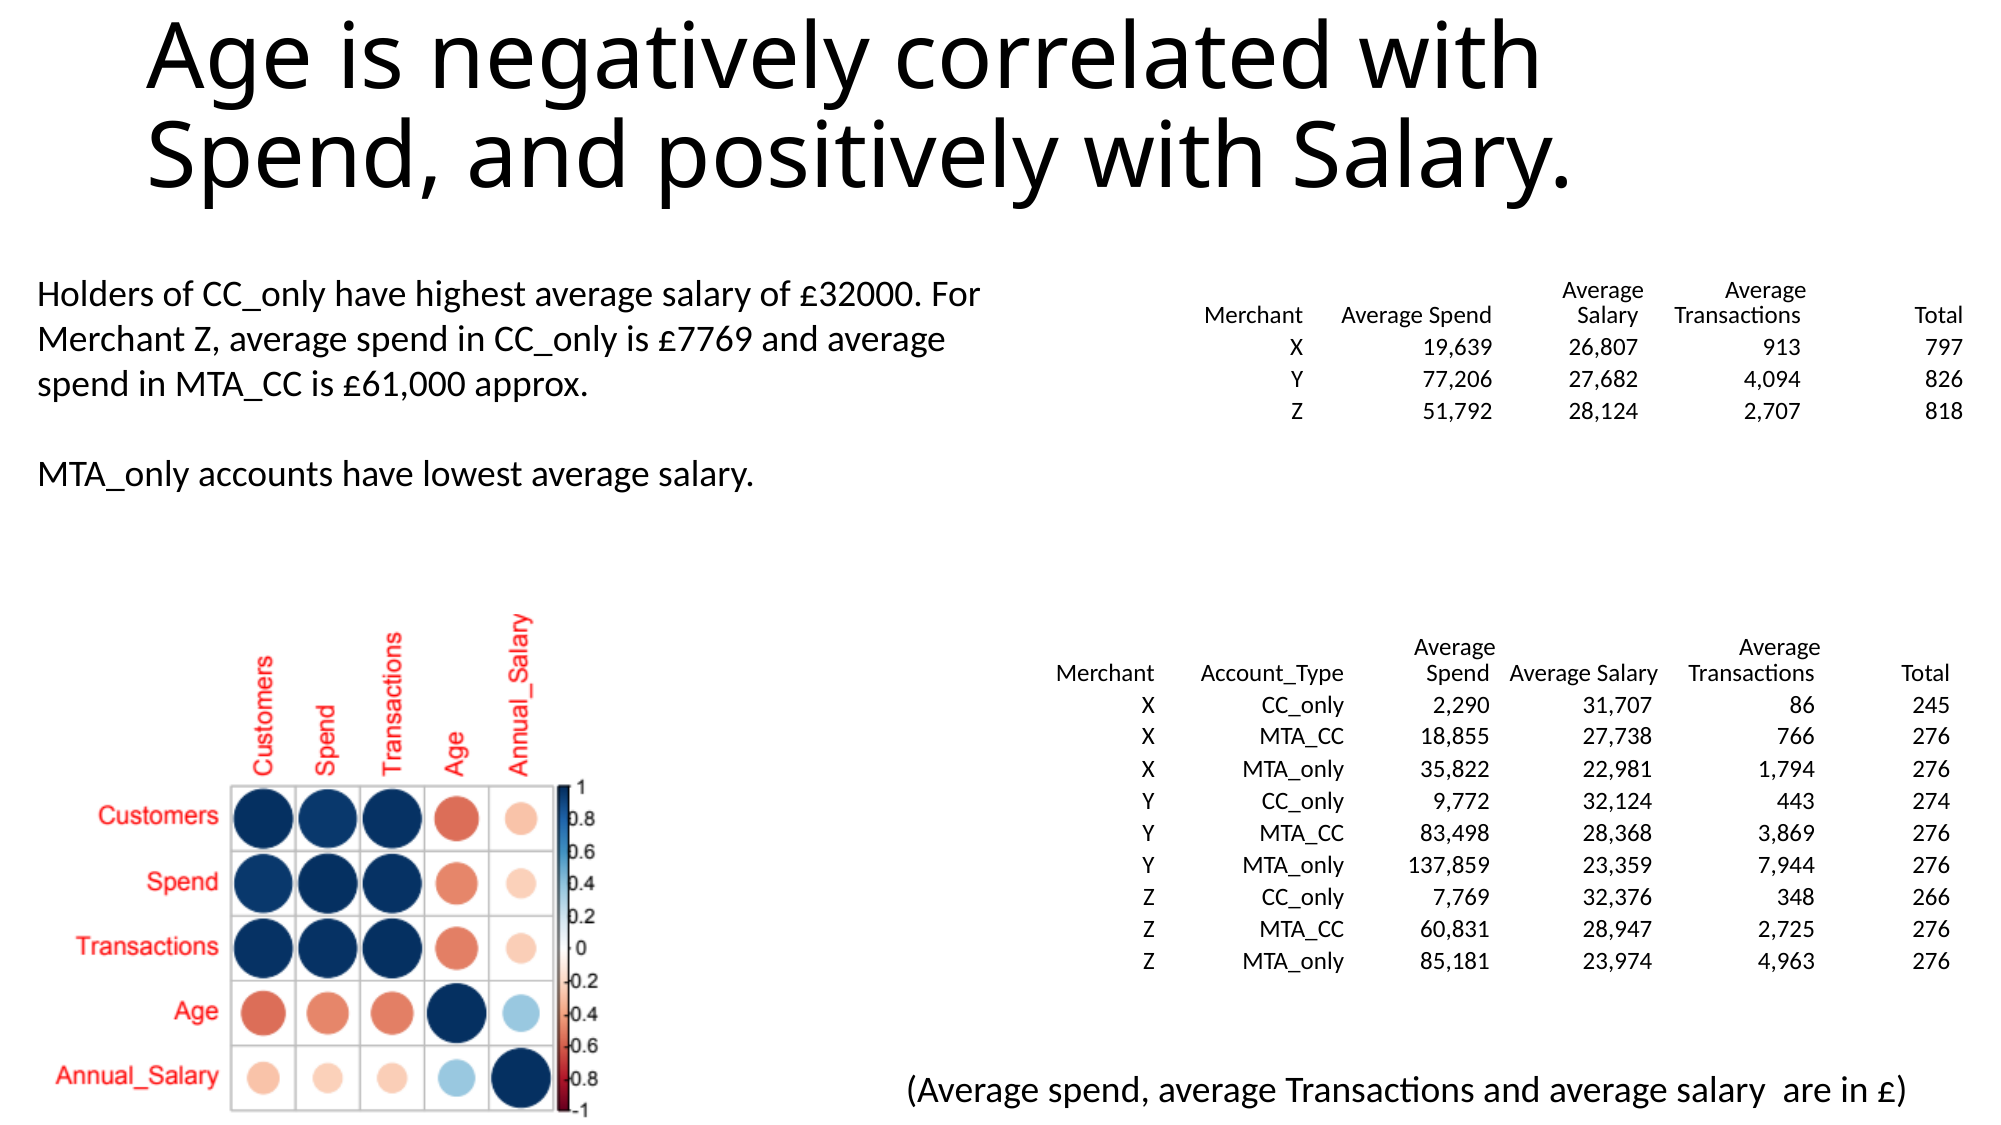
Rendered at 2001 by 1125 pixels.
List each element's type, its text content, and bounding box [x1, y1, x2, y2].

table_cell X [1027, 719, 1163, 751]
table_cell 83,498 [1352, 815, 1498, 848]
table_cell 2,290 [1352, 687, 1498, 719]
table_cell 443 [1660, 783, 1823, 815]
table_cell Z [1027, 912, 1163, 944]
table_cell 22,981 [1498, 751, 1660, 783]
picture [0, 606, 629, 1125]
table_cell 826 [1809, 362, 1971, 394]
table_cell 766 [1660, 719, 1823, 751]
table_header Merchant [1176, 268, 1311, 330]
table_cell 85,181 [1352, 944, 1498, 976]
text_box (Average spend, average Transactions and average salary are in £) [891, 1057, 1974, 1118]
table_cell 1,794 [1660, 751, 1823, 783]
table_cell MTA_CC [1163, 815, 1352, 848]
table_cell CC_only [1163, 880, 1352, 912]
table_cell 51,792 [1311, 394, 1501, 426]
table_cell 32,376 [1498, 880, 1660, 912]
table_cell Y [1027, 783, 1163, 815]
table_cell 276 [1823, 912, 1958, 944]
text_box Holders of CC_only have highest average salary of £32000. For Merchant Z, average spend in CC_only is £7769 and average spend in MTA_CC is £61,000 approx. MTA_only accounts have lowest average salary. [22, 261, 1022, 592]
table_cell 2,725 [1660, 912, 1823, 944]
table_cell 26,807 [1501, 330, 1646, 362]
table_cell 274 [1823, 783, 1958, 815]
table_cell 266 [1823, 880, 1958, 912]
table_cell Z [1027, 944, 1163, 976]
table_cell 913 [1646, 330, 1809, 362]
table_cell 28,368 [1498, 815, 1660, 848]
table_cell X [1027, 687, 1163, 719]
table_cell 4,963 [1660, 944, 1823, 976]
table_cell Y [1027, 848, 1163, 880]
table_cell MTA_only [1163, 848, 1352, 880]
table_cell 276 [1823, 815, 1958, 848]
title Age is negatively correlated with Spend, and positively with Salary. [131, 0, 1857, 218]
table_cell 797 [1809, 330, 1971, 362]
table_cell 818 [1809, 394, 1971, 426]
table_cell CC_only [1163, 687, 1352, 719]
table_cell 348 [1660, 880, 1823, 912]
table_header Account_Type [1163, 625, 1352, 687]
table_cell 27,682 [1501, 362, 1646, 394]
table_header Average Transactions [1646, 268, 1809, 330]
table_cell Y [1027, 815, 1163, 848]
table_cell 35,822 [1352, 751, 1498, 783]
table_cell 18,855 [1352, 719, 1498, 751]
table_cell 60,831 [1352, 912, 1498, 944]
table_cell 3,869 [1660, 815, 1823, 848]
table_cell MTA_CC [1163, 719, 1352, 751]
table_cell 86 [1660, 687, 1823, 719]
table_cell 245 [1823, 687, 1958, 719]
table_cell 28,124 [1501, 394, 1646, 426]
table_cell CC_only [1163, 783, 1352, 815]
table_cell 2,707 [1646, 394, 1809, 426]
table_cell X [1176, 330, 1311, 362]
table_cell 276 [1823, 719, 1958, 751]
table_cell 276 [1823, 848, 1958, 880]
table_cell 137,859 [1352, 848, 1498, 880]
table_header Average Transactions [1660, 625, 1823, 687]
table_cell 4,094 [1646, 362, 1809, 394]
table_cell 7,944 [1660, 848, 1823, 880]
table_header Total [1809, 268, 1971, 330]
table_cell 19,639 [1311, 330, 1501, 362]
table_header Average Spend [1352, 625, 1498, 687]
table_header Total [1823, 625, 1958, 687]
table_cell 31,707 [1498, 687, 1660, 719]
table_cell X [1027, 751, 1163, 783]
table_cell 28,947 [1498, 912, 1660, 944]
table_cell 23,359 [1498, 848, 1660, 880]
table_cell 276 [1823, 751, 1958, 783]
table_cell Z [1176, 394, 1311, 426]
table_cell MTA_only [1163, 944, 1352, 976]
table_cell 23,974 [1498, 944, 1660, 976]
table_cell Z [1027, 880, 1163, 912]
table_header Average Spend [1311, 268, 1501, 330]
table_cell 27,738 [1498, 719, 1660, 751]
table_cell MTA_only [1163, 751, 1352, 783]
table_cell Y [1176, 362, 1311, 394]
table_header Merchant [1027, 625, 1163, 687]
table_cell 32,124 [1498, 783, 1660, 815]
table_cell 9,772 [1352, 783, 1498, 815]
table_header Average Salary [1501, 268, 1646, 330]
table_cell 7,769 [1352, 880, 1498, 912]
table_cell 276 [1823, 944, 1958, 976]
table_header Average Salary [1498, 625, 1660, 687]
table_cell 77,206 [1311, 362, 1501, 394]
table_cell MTA_CC [1163, 912, 1352, 944]
